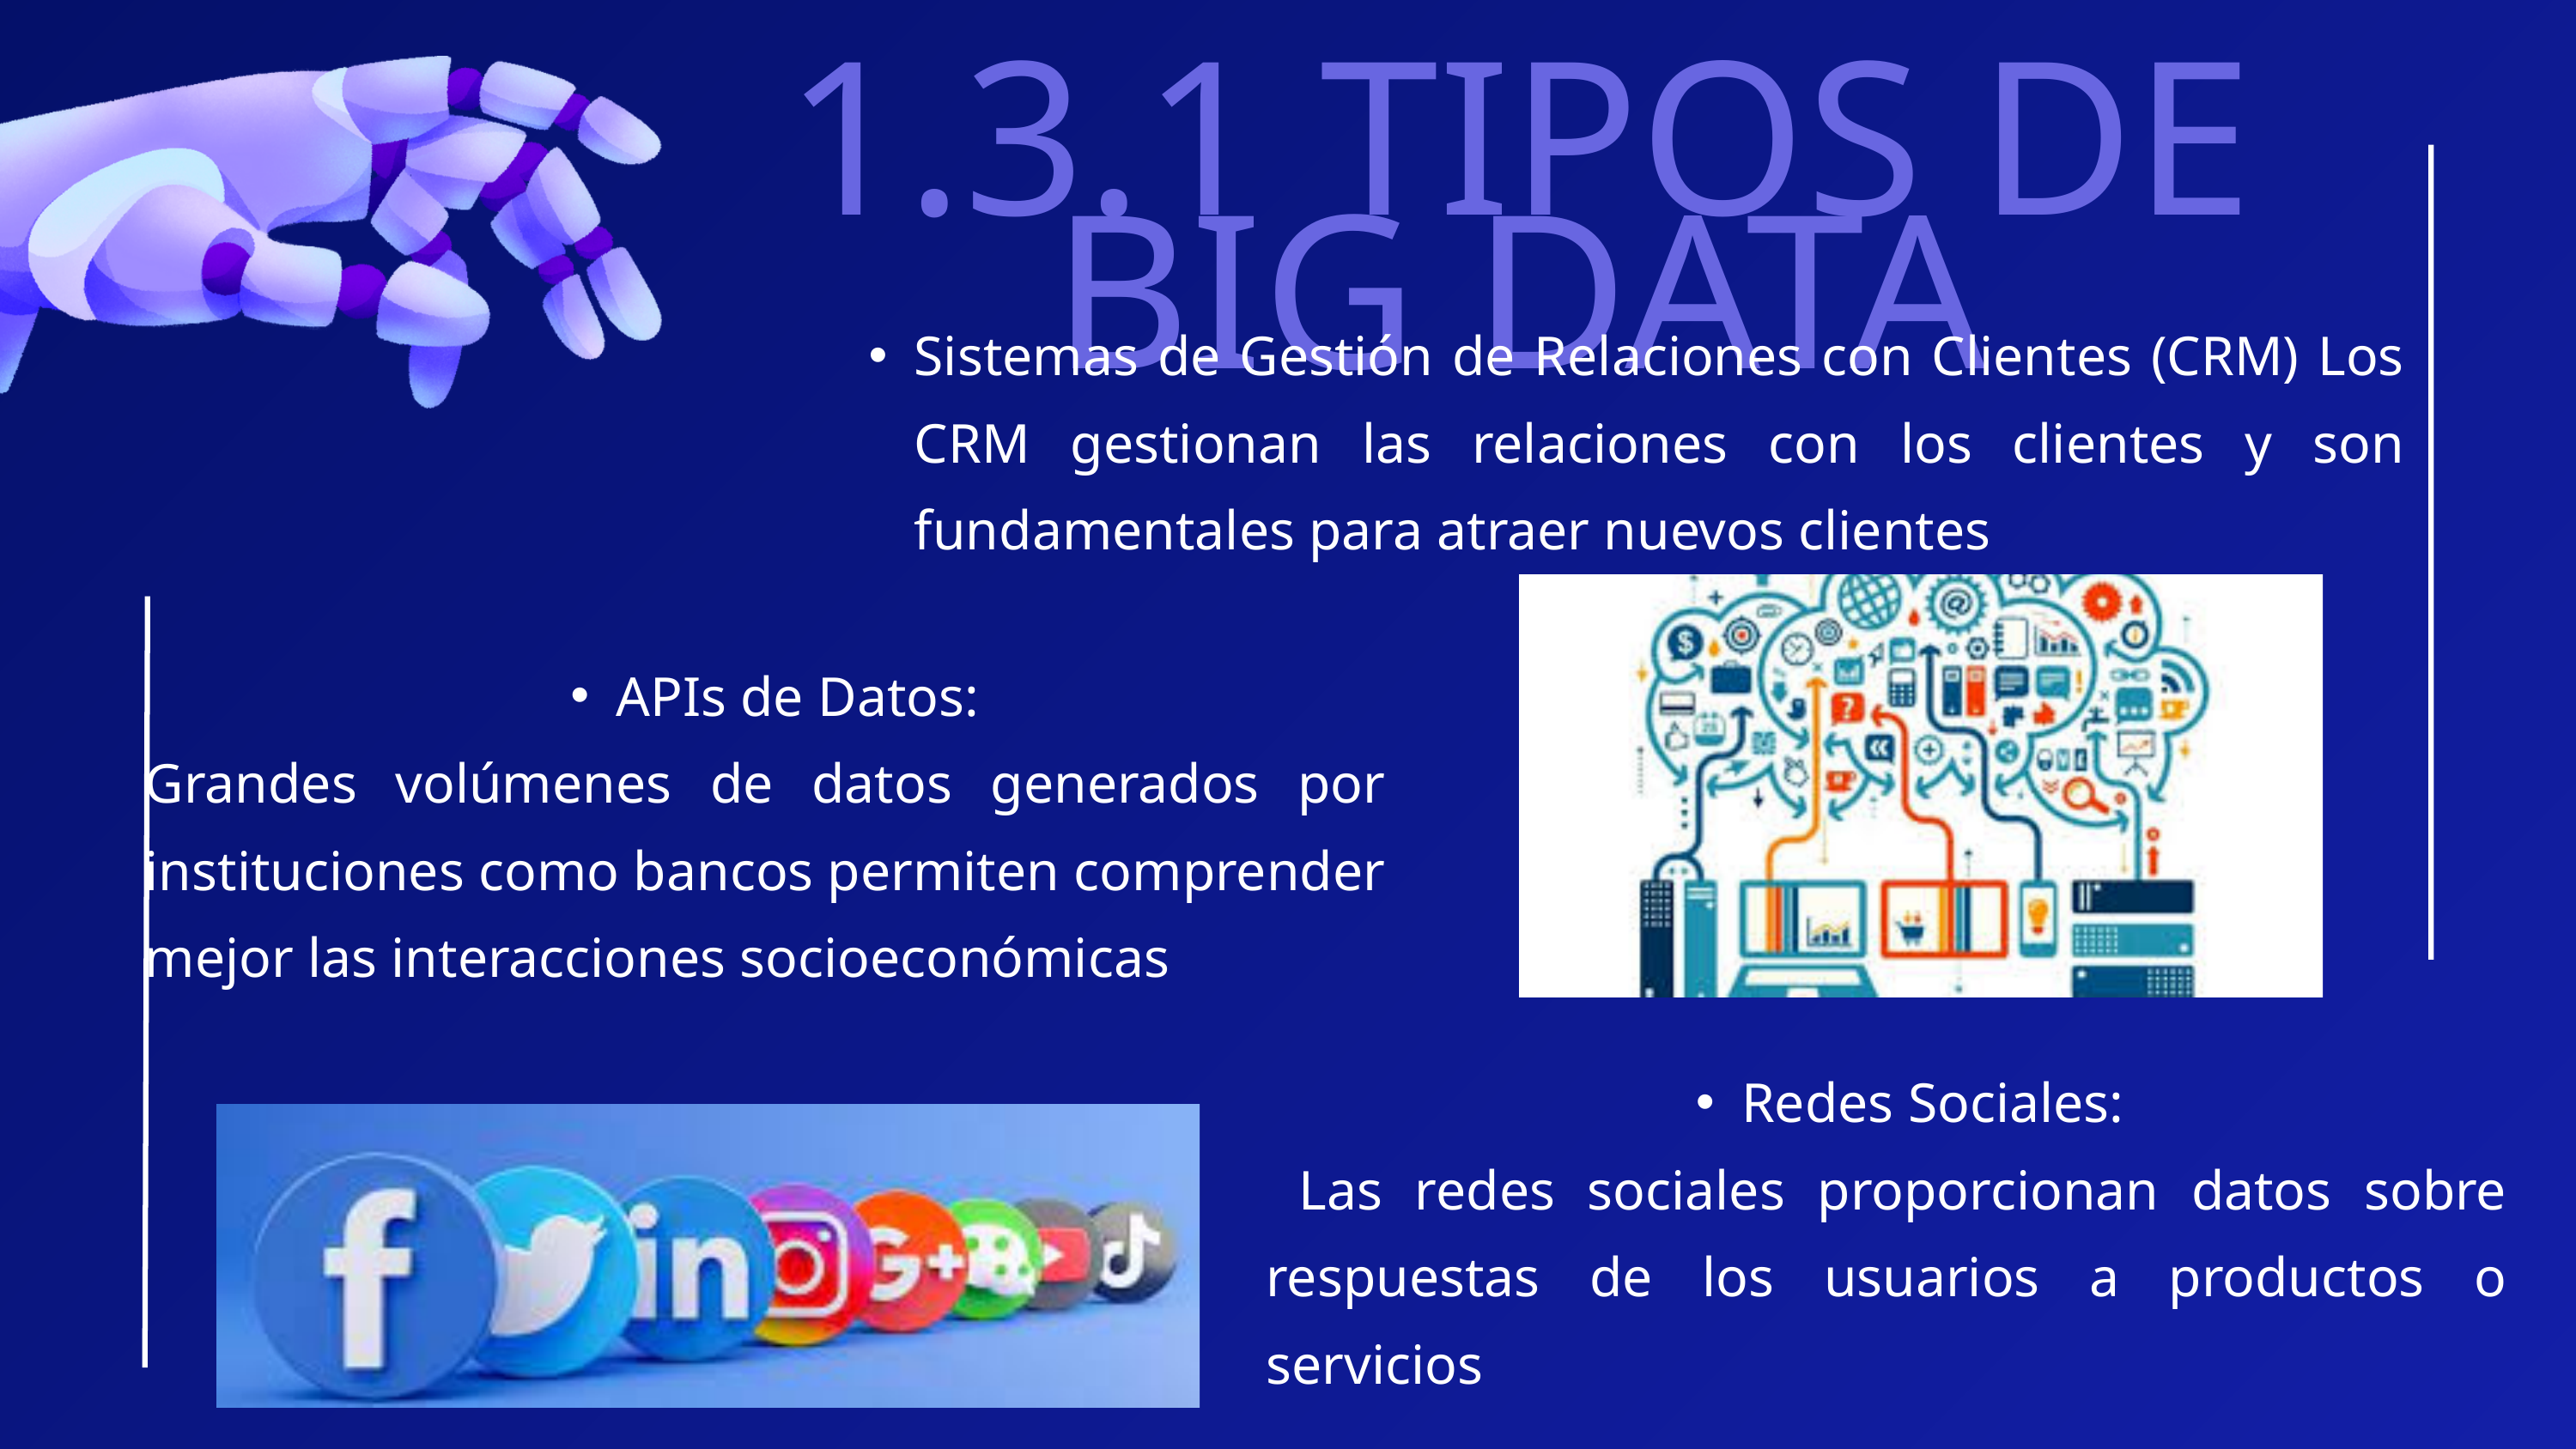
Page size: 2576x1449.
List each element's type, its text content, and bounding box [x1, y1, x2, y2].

text_box [1519, 574, 2324, 997]
text_box Sistemas de Gestión de Relaciones con Clientes (CRM) Los CRM gestionan las relaciones con los clientes y son fundamentales para atraer nuevos clientes [823, 299, 2407, 561]
text_box Redes Sociales: Las redes sociales proporcionan datos sobre respuestas de los usuarios a productos o servicios [1266, 1046, 2508, 1395]
text_box [0, 56, 663, 409]
text_box [216, 1104, 1200, 1408]
text_box 1.3.1 TIPOS DE BIG DATA [725, 104, 2313, 565]
text_box APIs de Datos: Grandes volúmenes de datos generados por instituciones como bancos permiten comprender mejor las interacciones socioeconómicas [144, 640, 1388, 989]
